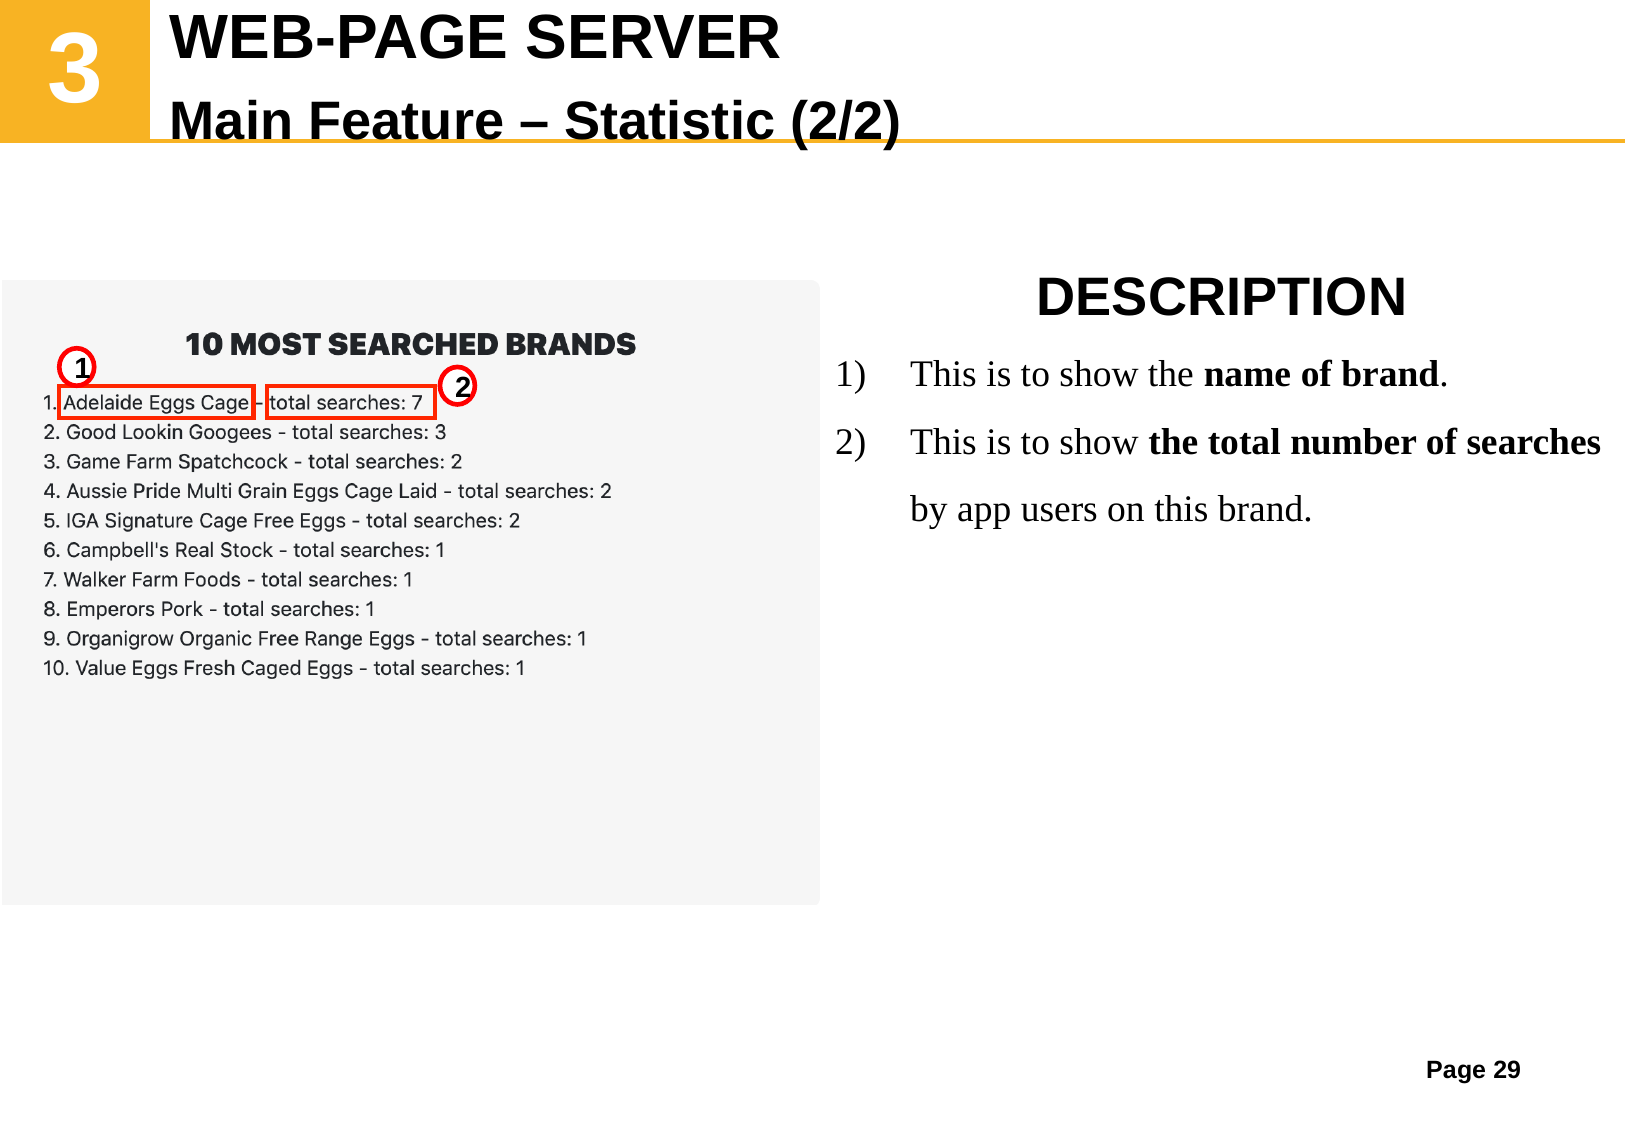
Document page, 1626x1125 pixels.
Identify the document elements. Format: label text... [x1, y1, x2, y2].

picture [0, 280, 821, 905]
text_box DESCRIPTION This is to show the name of brand. This is to show the total number of searches by app users on this brand. [831, 258, 1613, 1106]
title 3 [0, 0, 150, 142]
list WEB-PAGE SERVER Main Feature – Statistic (2/2) [154, 0, 1625, 142]
